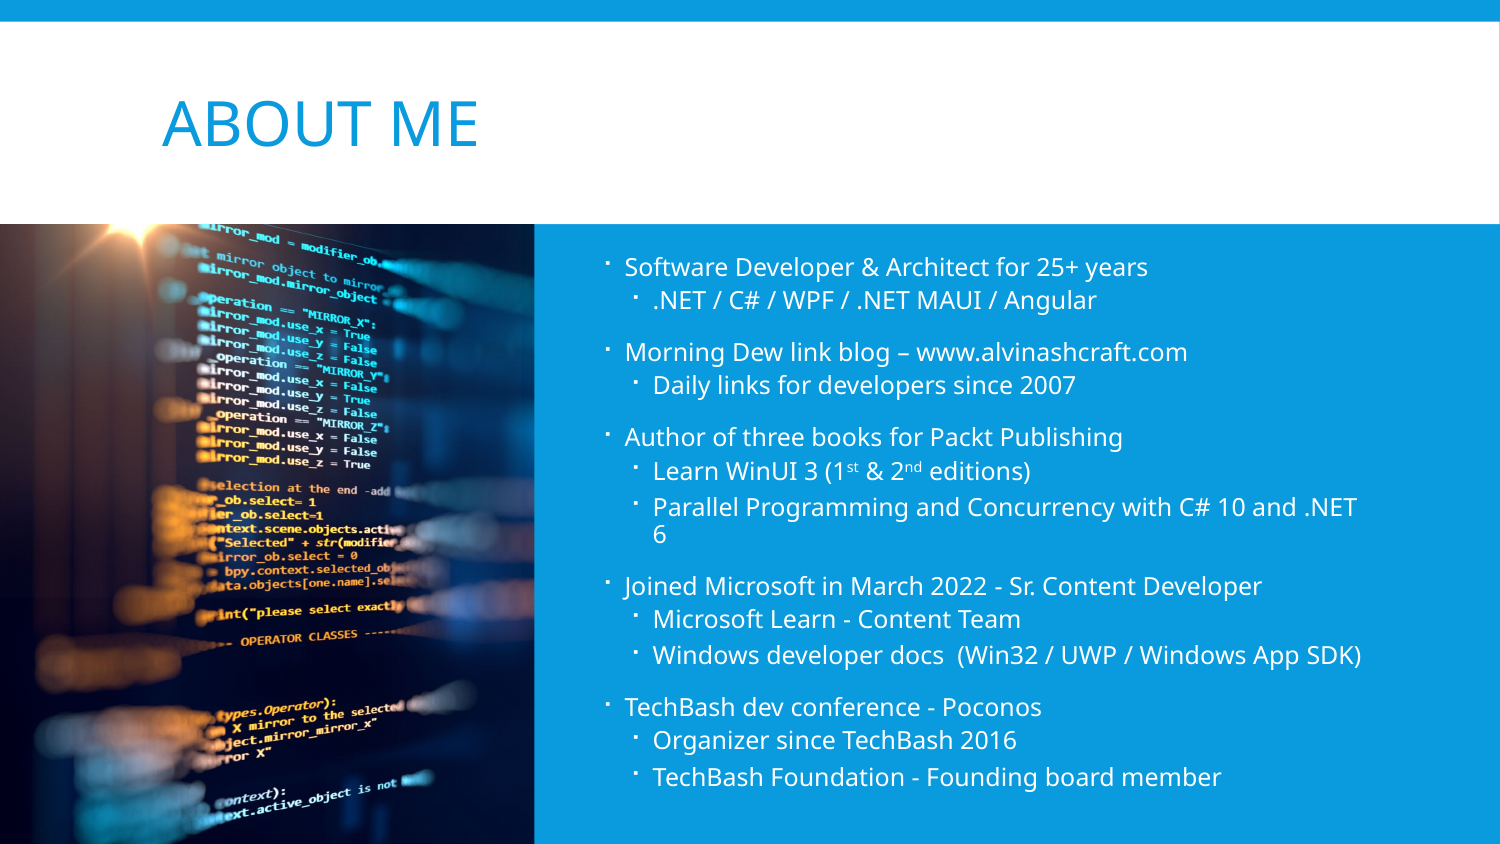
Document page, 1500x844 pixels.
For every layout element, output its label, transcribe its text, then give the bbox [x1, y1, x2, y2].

picture [0, 223, 535, 844]
title About Me [147, 34, 1352, 221]
list Software Developer & Architect for 25+ years .NET / C# / WPF / .NET MAUI / Angular Morning Dew link blog – www.alvinashcraft.com Daily links for developers since 2007​ Author of three books​ for Packt Publishing Learn WinUI 3 (1st & 2nd editions)​ Parallel Programming and Concurrency with C# 10 and .NET 6​ Joined Microsoft in March 2022​ - Sr. Content Developer Microsoft Learn - Content Team Windows developer docs (Win32 / UWP / Windows App SDK)​ TechBash dev conference - Poconos Organizer since TechBash 2016 TechBash Foundation - Founding board member [587, 247, 1390, 844]
